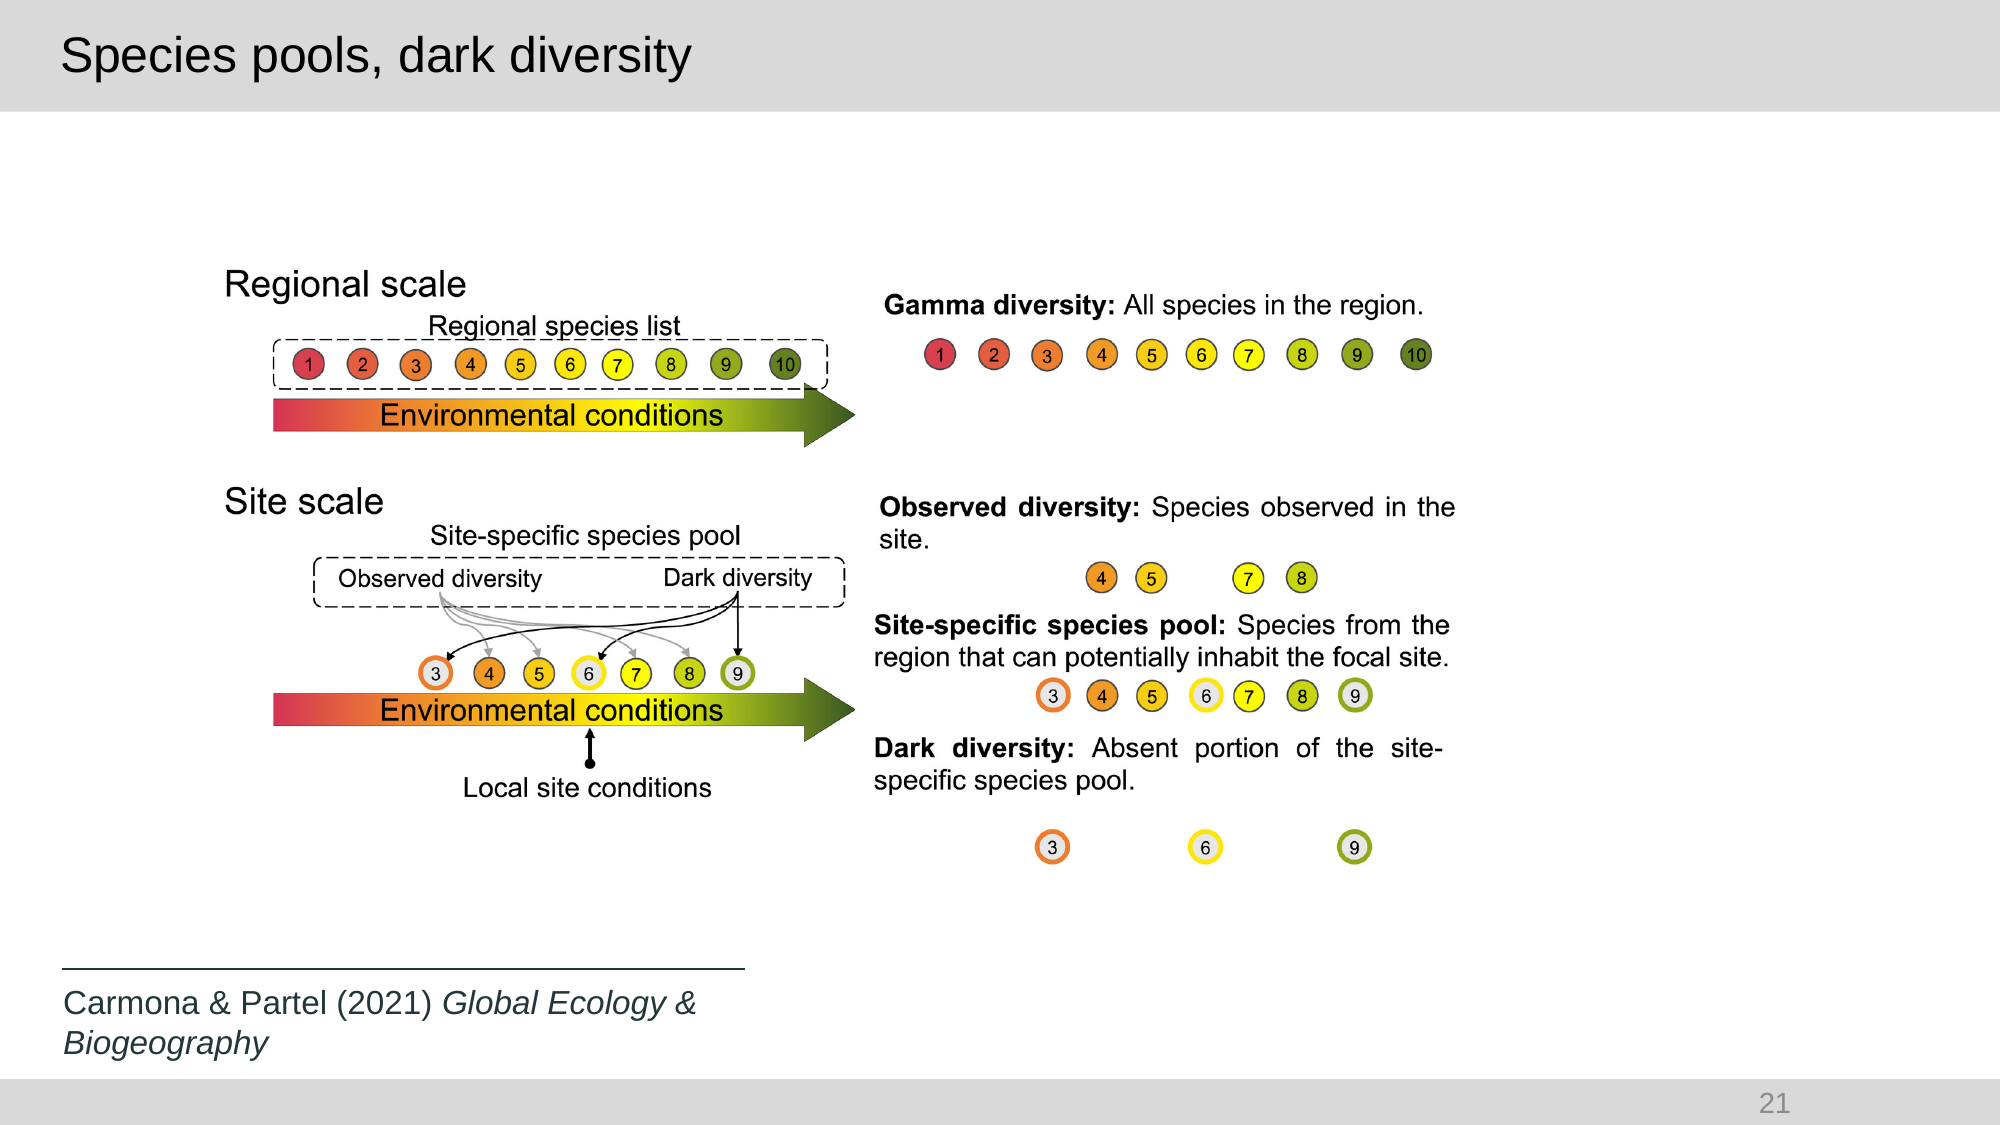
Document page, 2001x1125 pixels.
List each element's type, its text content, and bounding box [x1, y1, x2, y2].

slide_number 21 [1550, 1079, 2000, 1125]
title Species pools, dark diversity [0, 0, 2000, 112]
picture [218, 249, 1471, 901]
footer [0, 1079, 1550, 1125]
text_box Carmona & Partel (2021) Global Ecology & Biogeography [48, 974, 731, 1069]
